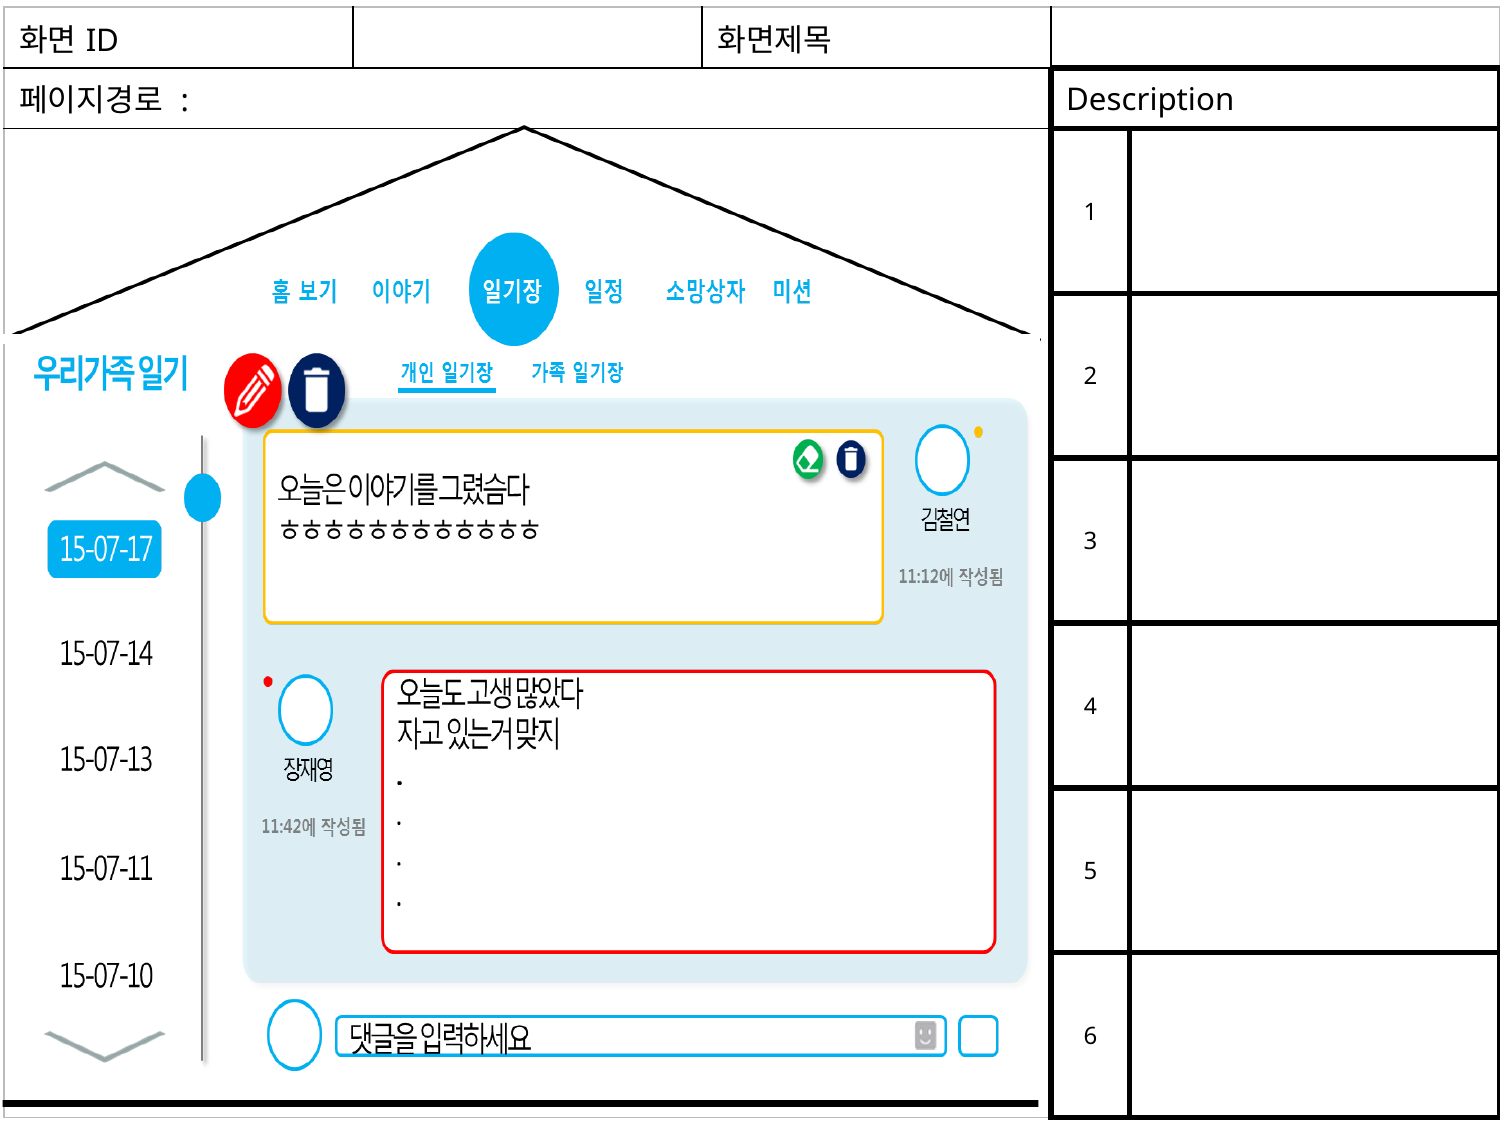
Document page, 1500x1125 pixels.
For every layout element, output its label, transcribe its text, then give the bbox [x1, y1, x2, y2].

table_header 화면ID [5, 8, 352, 67]
table_cell [1132, 791, 1497, 950]
table_header 화면제목 [703, 8, 1050, 67]
table_cell 4 [1054, 626, 1127, 785]
table_cell 1 [1054, 131, 1127, 291]
table_cell [1132, 296, 1497, 455]
table_cell 2 [1054, 296, 1127, 455]
table_cell 5 [1054, 791, 1127, 950]
table_cell 3 [1054, 461, 1127, 620]
table_cell [1132, 626, 1497, 785]
table_header [1052, 8, 1499, 65]
table_cell 페이지경로 : [5, 69, 1048, 128]
picture [0, 125, 1042, 1108]
table_cell 6 [1054, 955, 1127, 1115]
table_cell [1132, 461, 1497, 620]
table_cell Description [1054, 71, 1497, 126]
table_header [354, 8, 701, 67]
table_cell [1132, 955, 1497, 1115]
table_cell [1132, 131, 1497, 291]
table_cell [5, 129, 1048, 1117]
